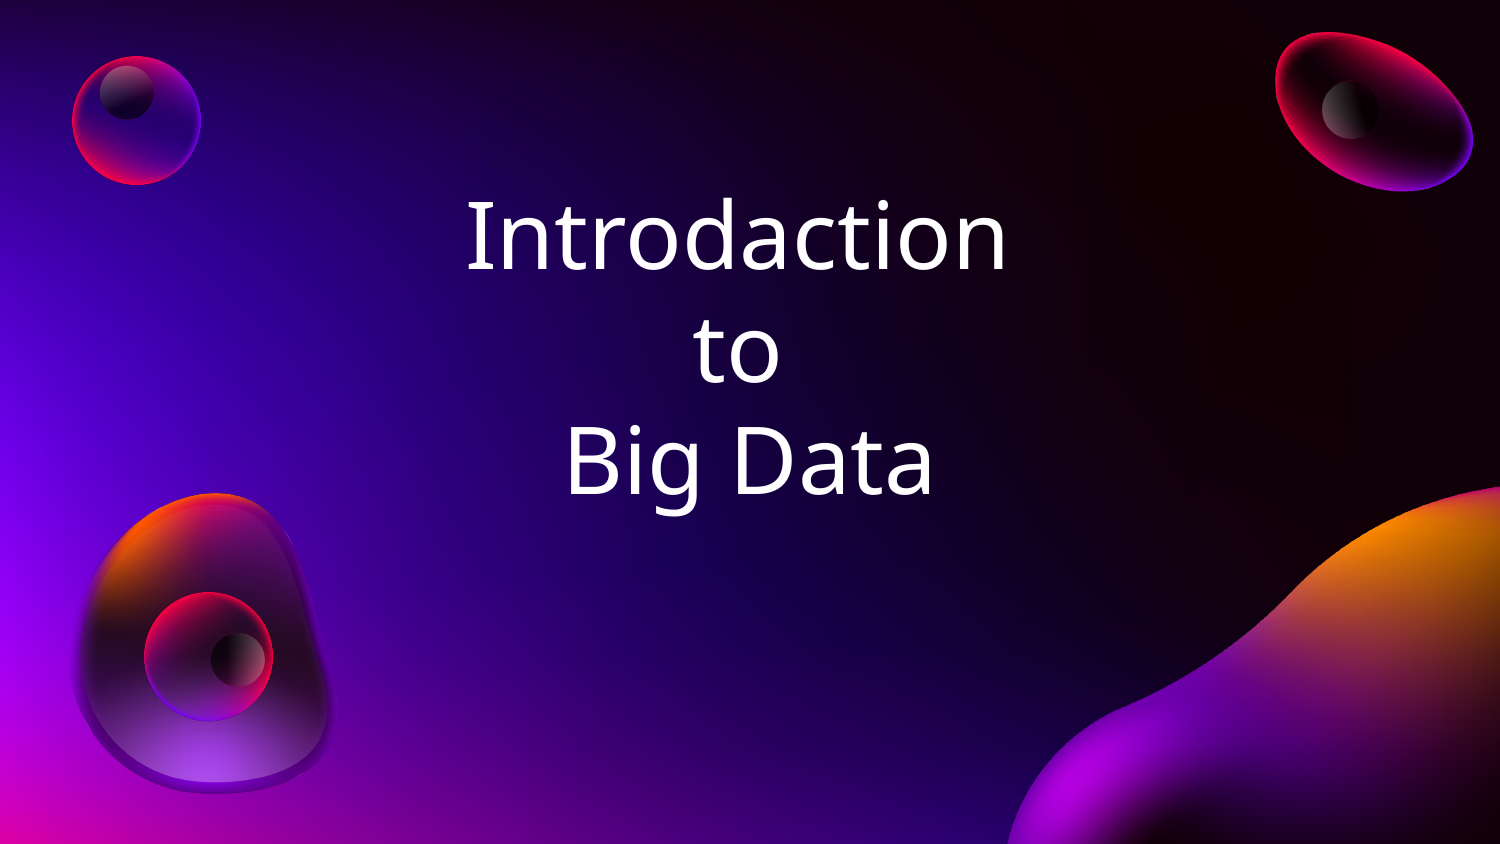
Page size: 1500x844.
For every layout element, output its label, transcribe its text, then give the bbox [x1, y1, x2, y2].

title Introdaction to Big Data [111, 160, 1389, 553]
picture [0, 0, 1500, 844]
